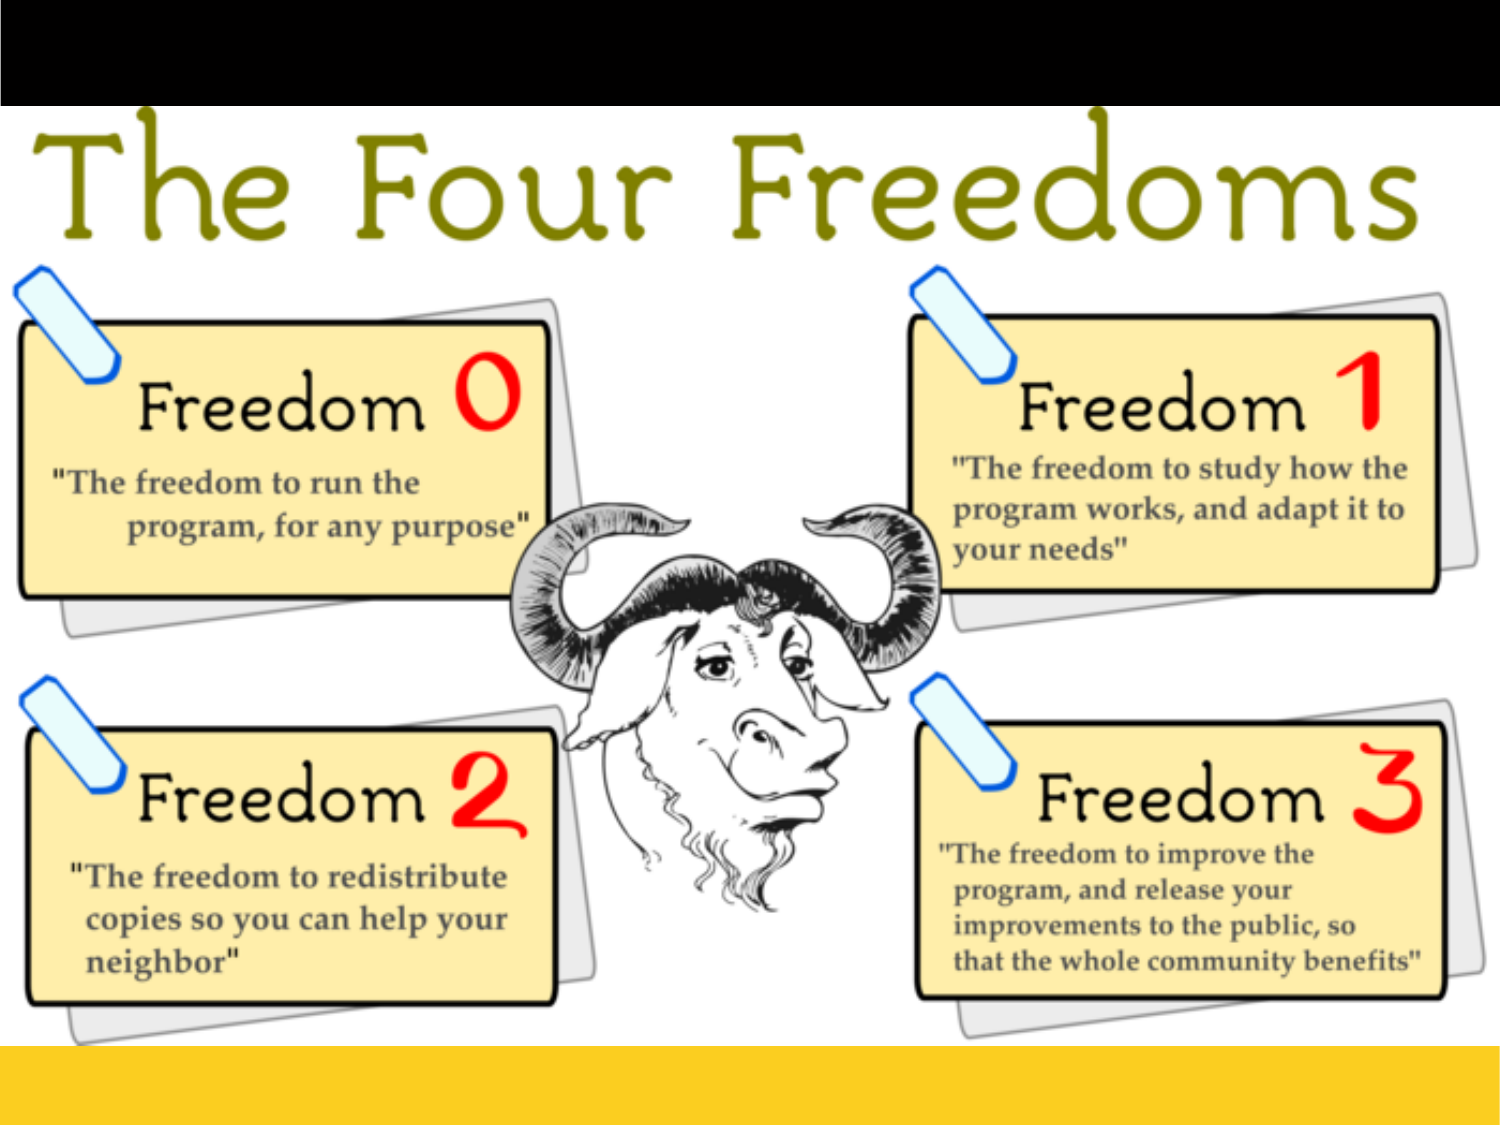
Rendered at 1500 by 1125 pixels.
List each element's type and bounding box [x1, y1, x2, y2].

picture [0, 106, 1500, 1046]
